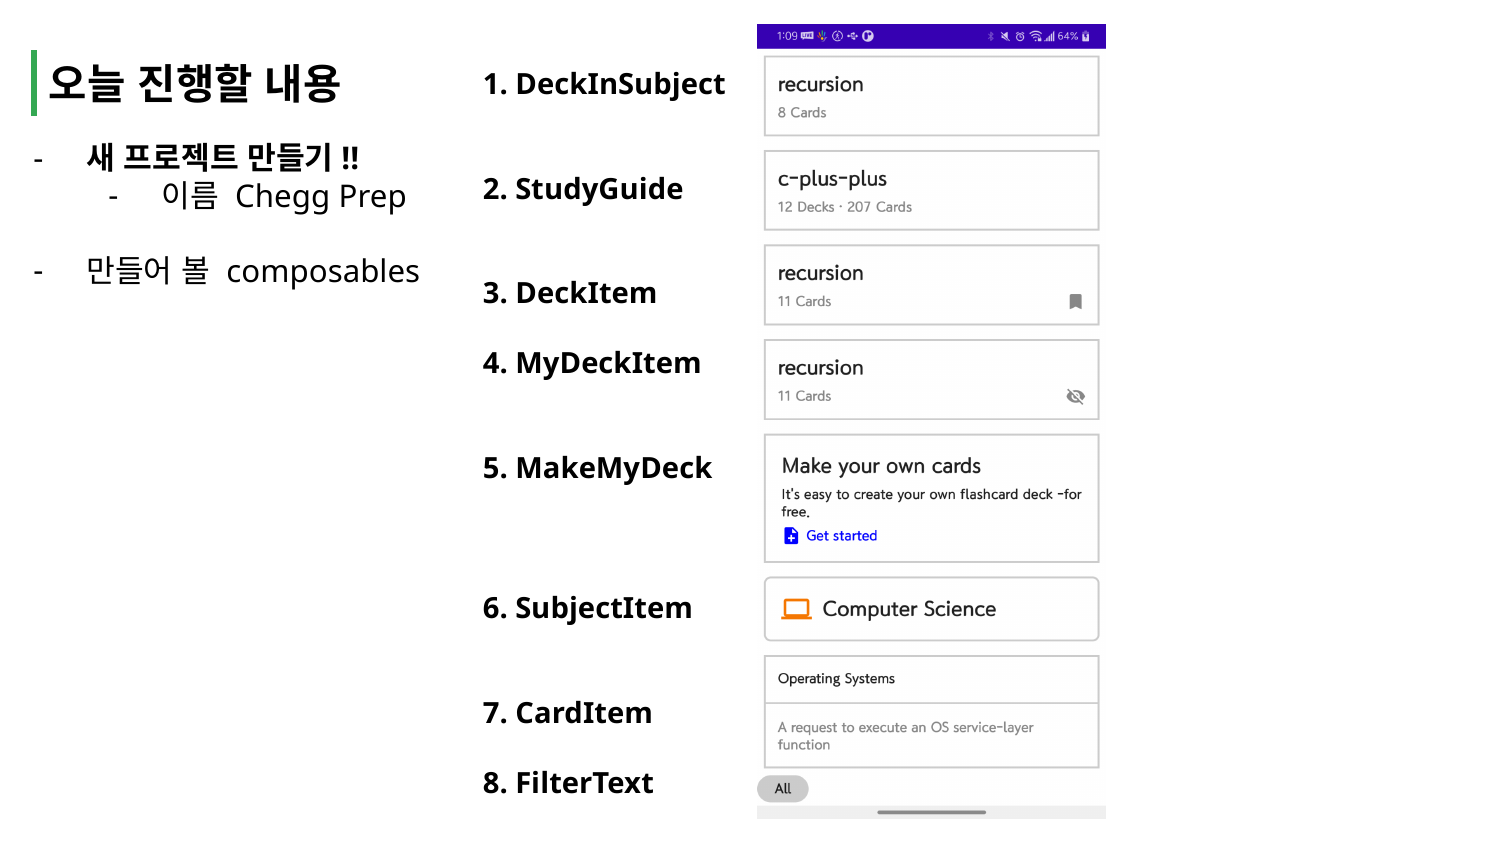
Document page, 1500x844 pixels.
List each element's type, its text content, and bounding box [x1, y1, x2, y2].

text_box 새 프로젝트 만들기!! 이름 Chegg Prep 만들어 볼 composables [0, 123, 468, 304]
text_box 오늘 진행할 내용 [34, 42, 527, 123]
text_box 1. DeckInSubject 2. StudyGuide 3. DeckItem 4. MyDeckItem 5. MakeMyDeck 6. SubjectItem 7. CardItem 8. FilterText [468, 50, 751, 815]
picture [756, 24, 1106, 819]
